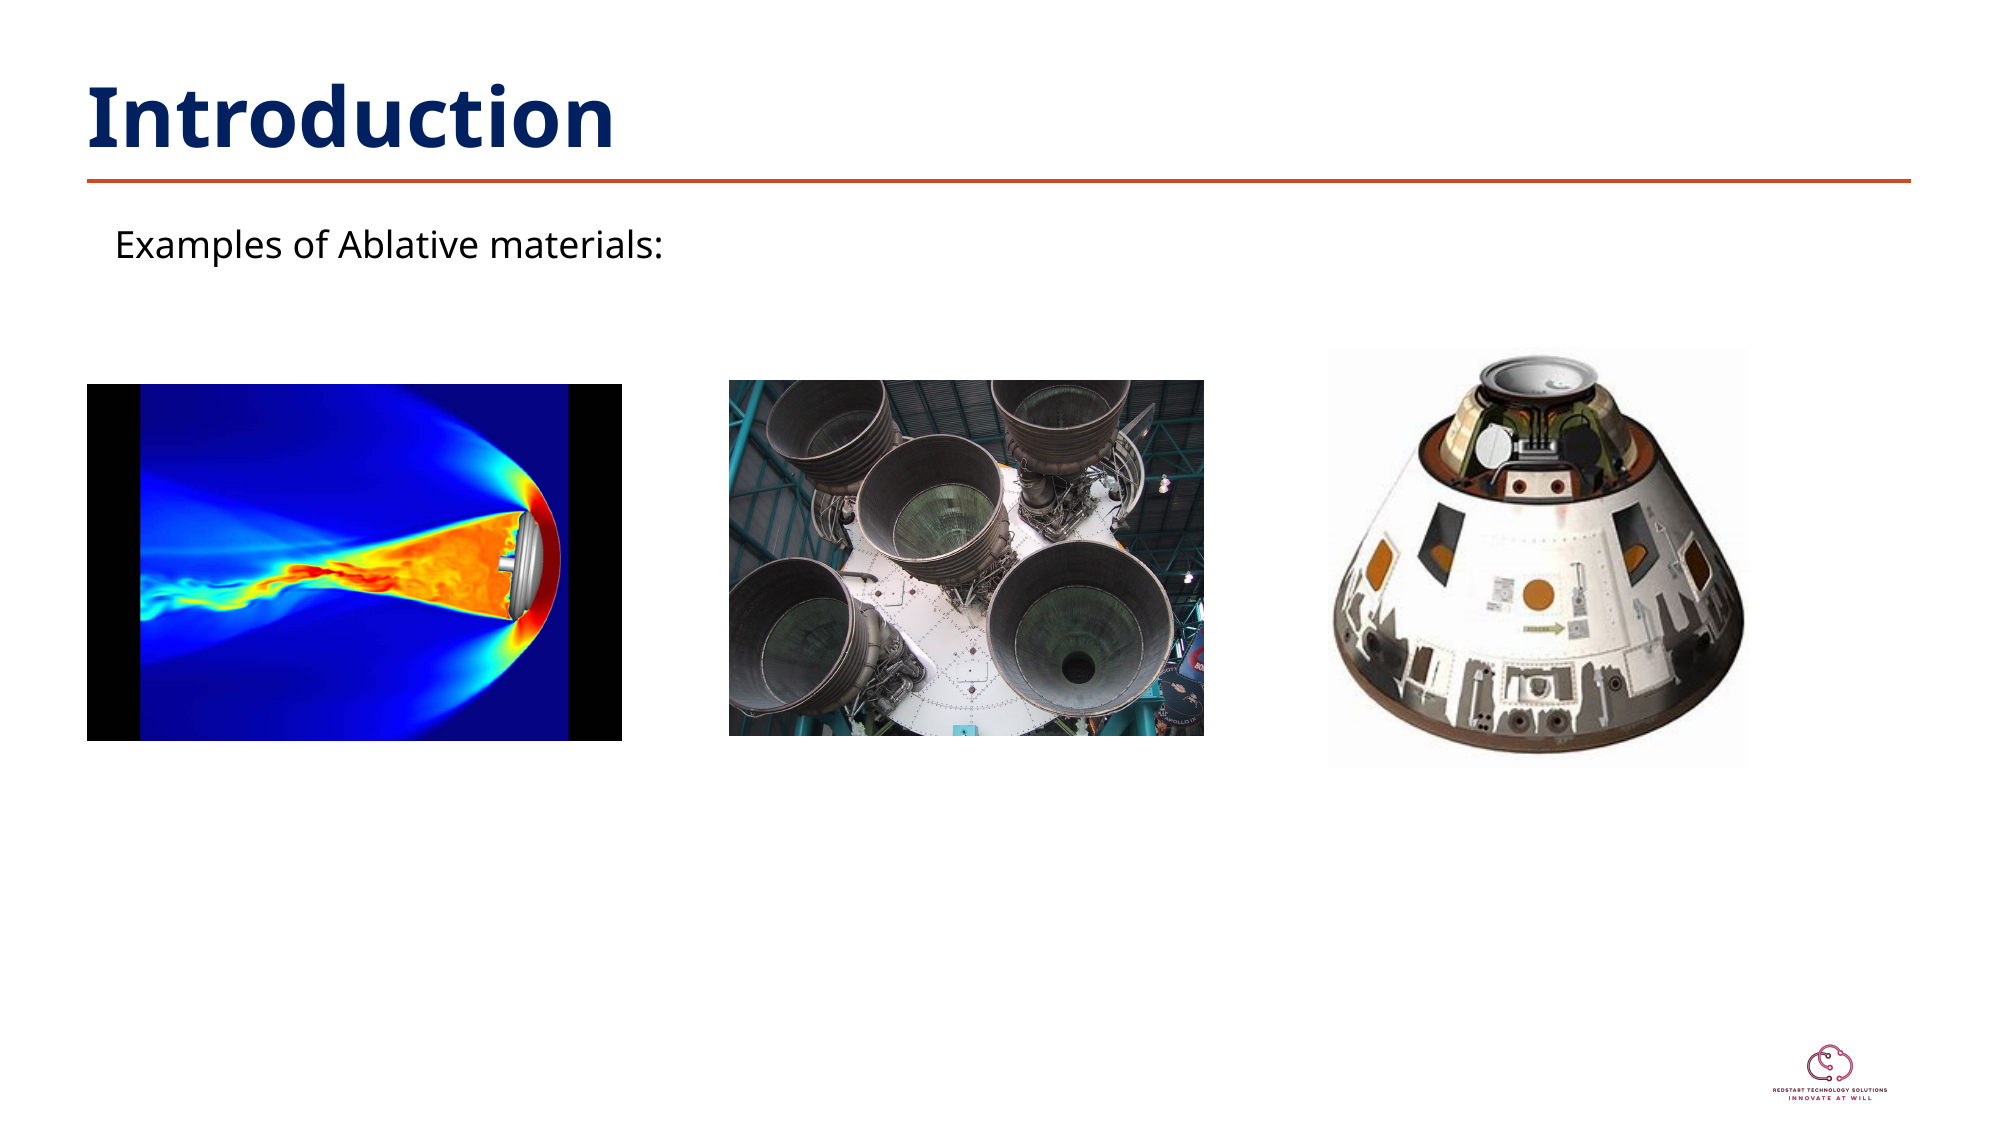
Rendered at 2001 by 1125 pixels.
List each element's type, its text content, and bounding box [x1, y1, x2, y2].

picture [87, 384, 622, 741]
title Introduction [72, 67, 1574, 173]
picture [1769, 1024, 1891, 1122]
picture [1328, 347, 1749, 769]
text_box Examples of Ablative materials: [99, 213, 1042, 273]
picture [729, 380, 1204, 736]
